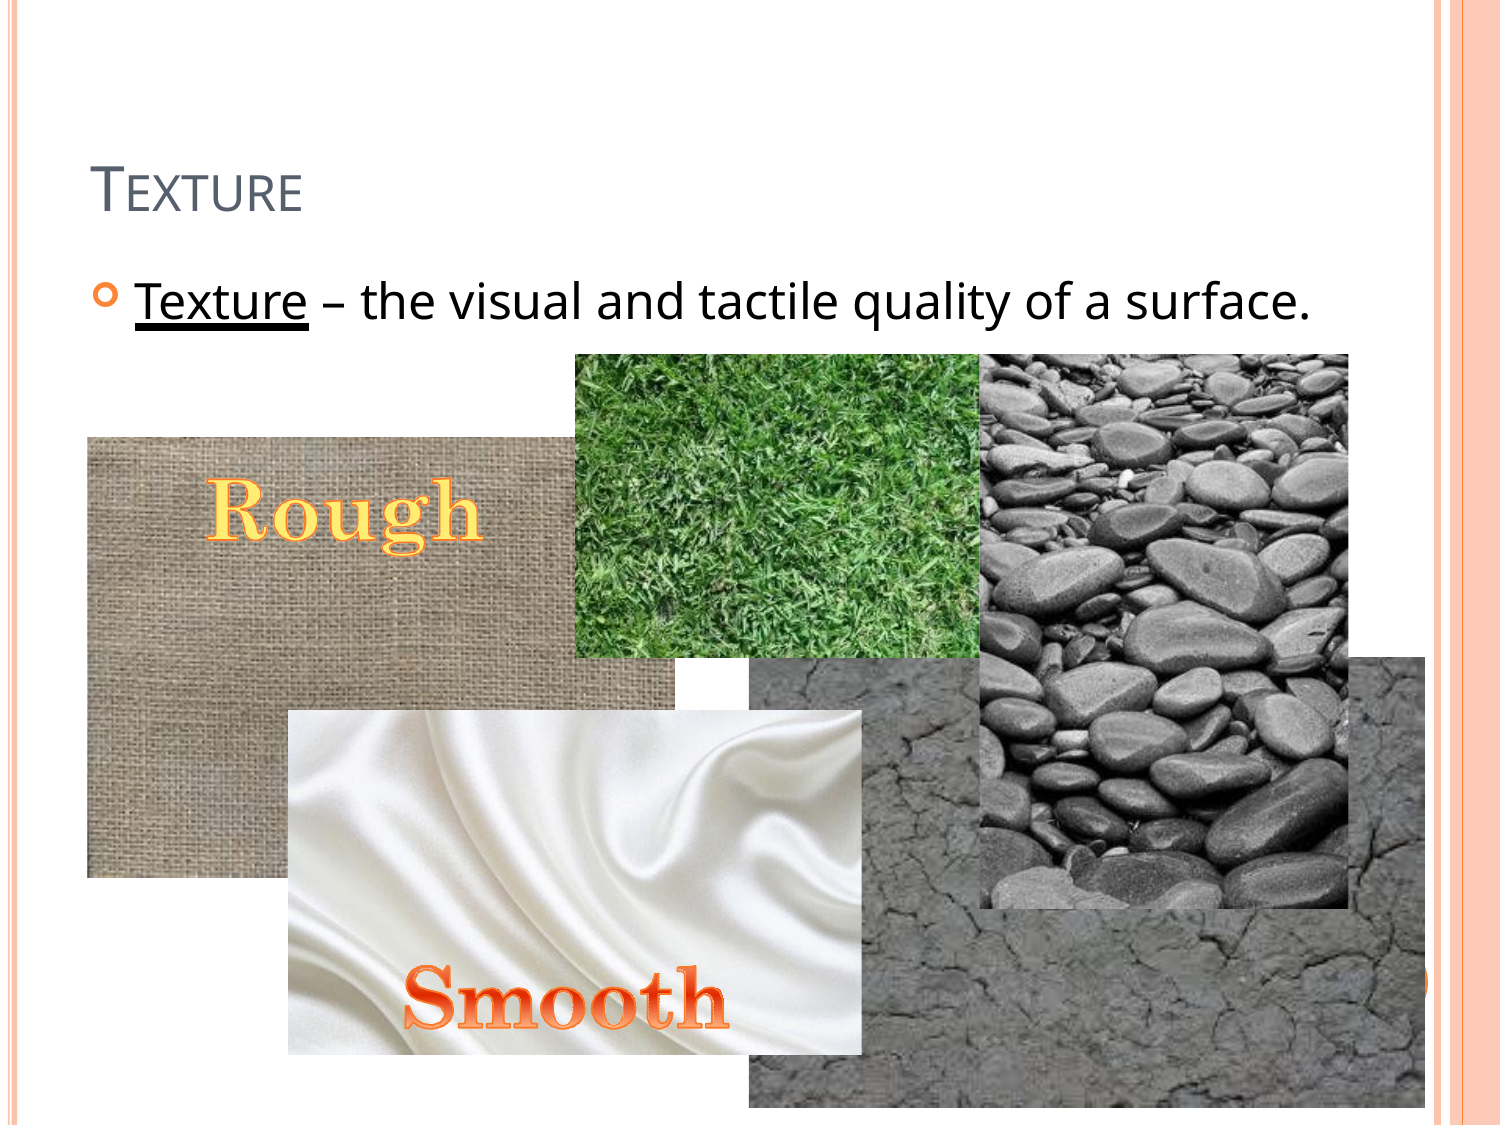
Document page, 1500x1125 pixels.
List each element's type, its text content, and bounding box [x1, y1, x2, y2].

title TEXTURE [87, 330, 352, 337]
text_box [87, 354, 1426, 1108]
text_box Texture – the visual and tactile quality of a surface. [87, 267, 1450, 330]
title TEXTURE [87, 147, 352, 267]
